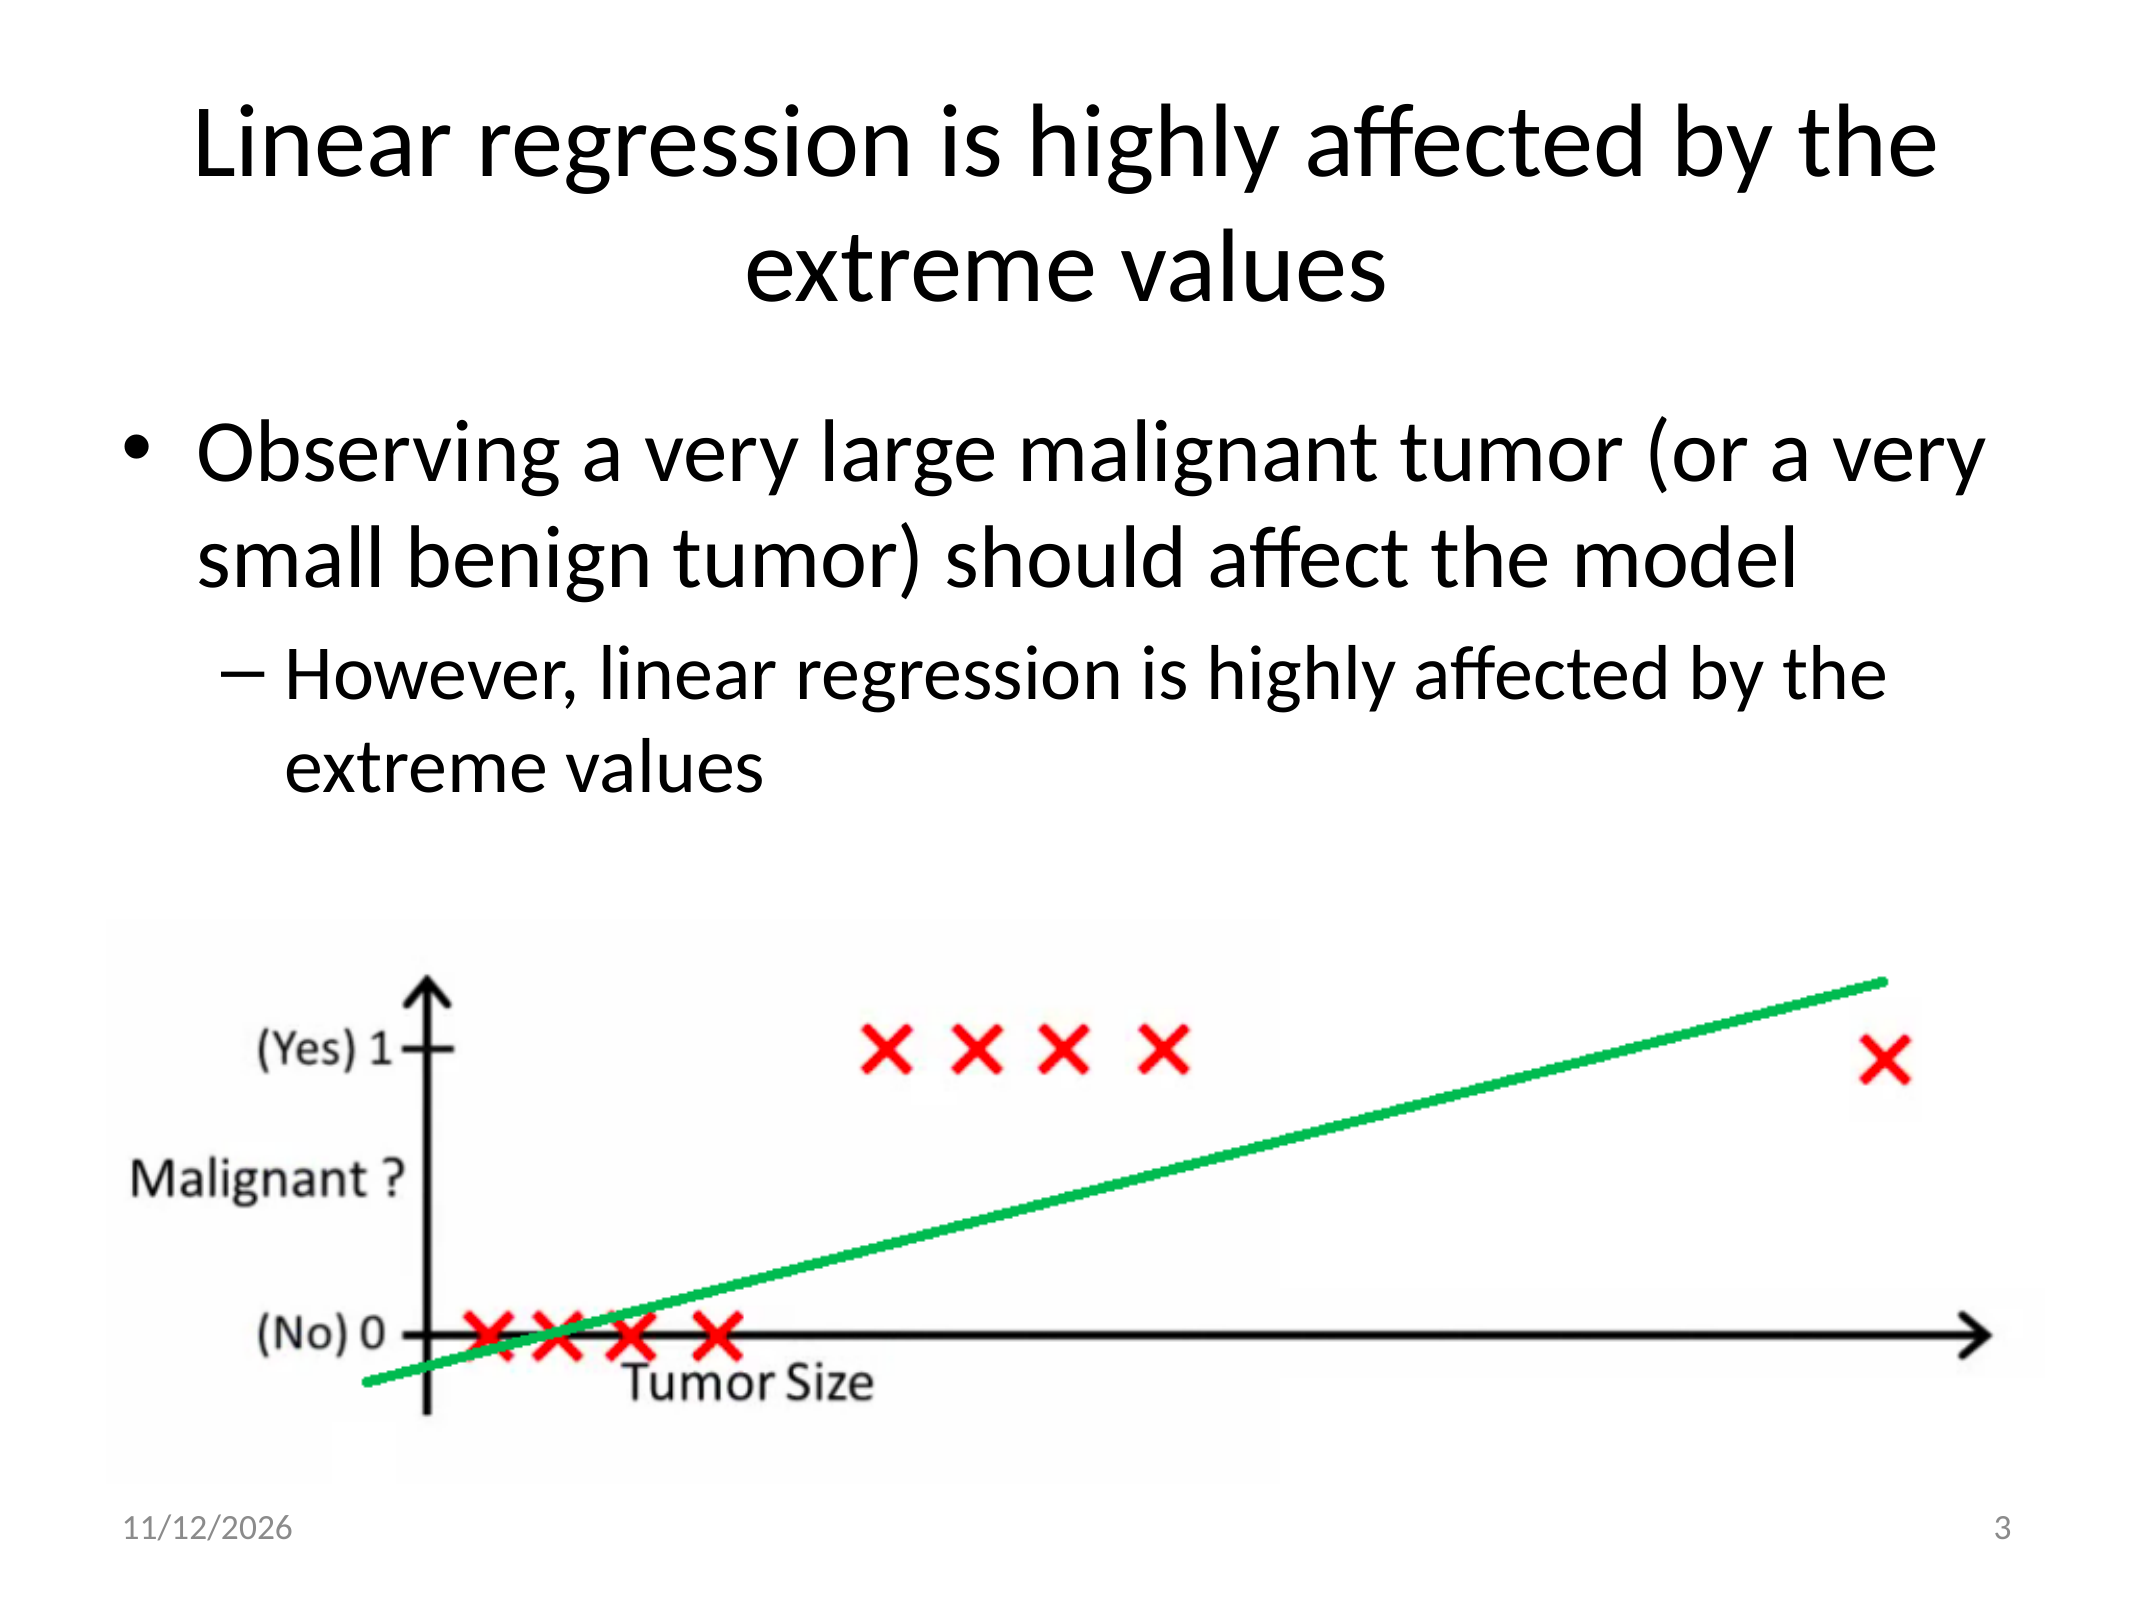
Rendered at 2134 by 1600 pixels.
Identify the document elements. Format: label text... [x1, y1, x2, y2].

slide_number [106, 1502, 605, 1569]
picture [106, 918, 2070, 1493]
list Observing a very large malignant tumor (or a very small benign tumor) should affect the model However, linear regression is highly affected by the extreme values [106, 384, 2027, 918]
title Linear regression is highly affected by the extreme values [106, 64, 2027, 331]
slide_number 3 [1528, 1504, 2027, 1569]
